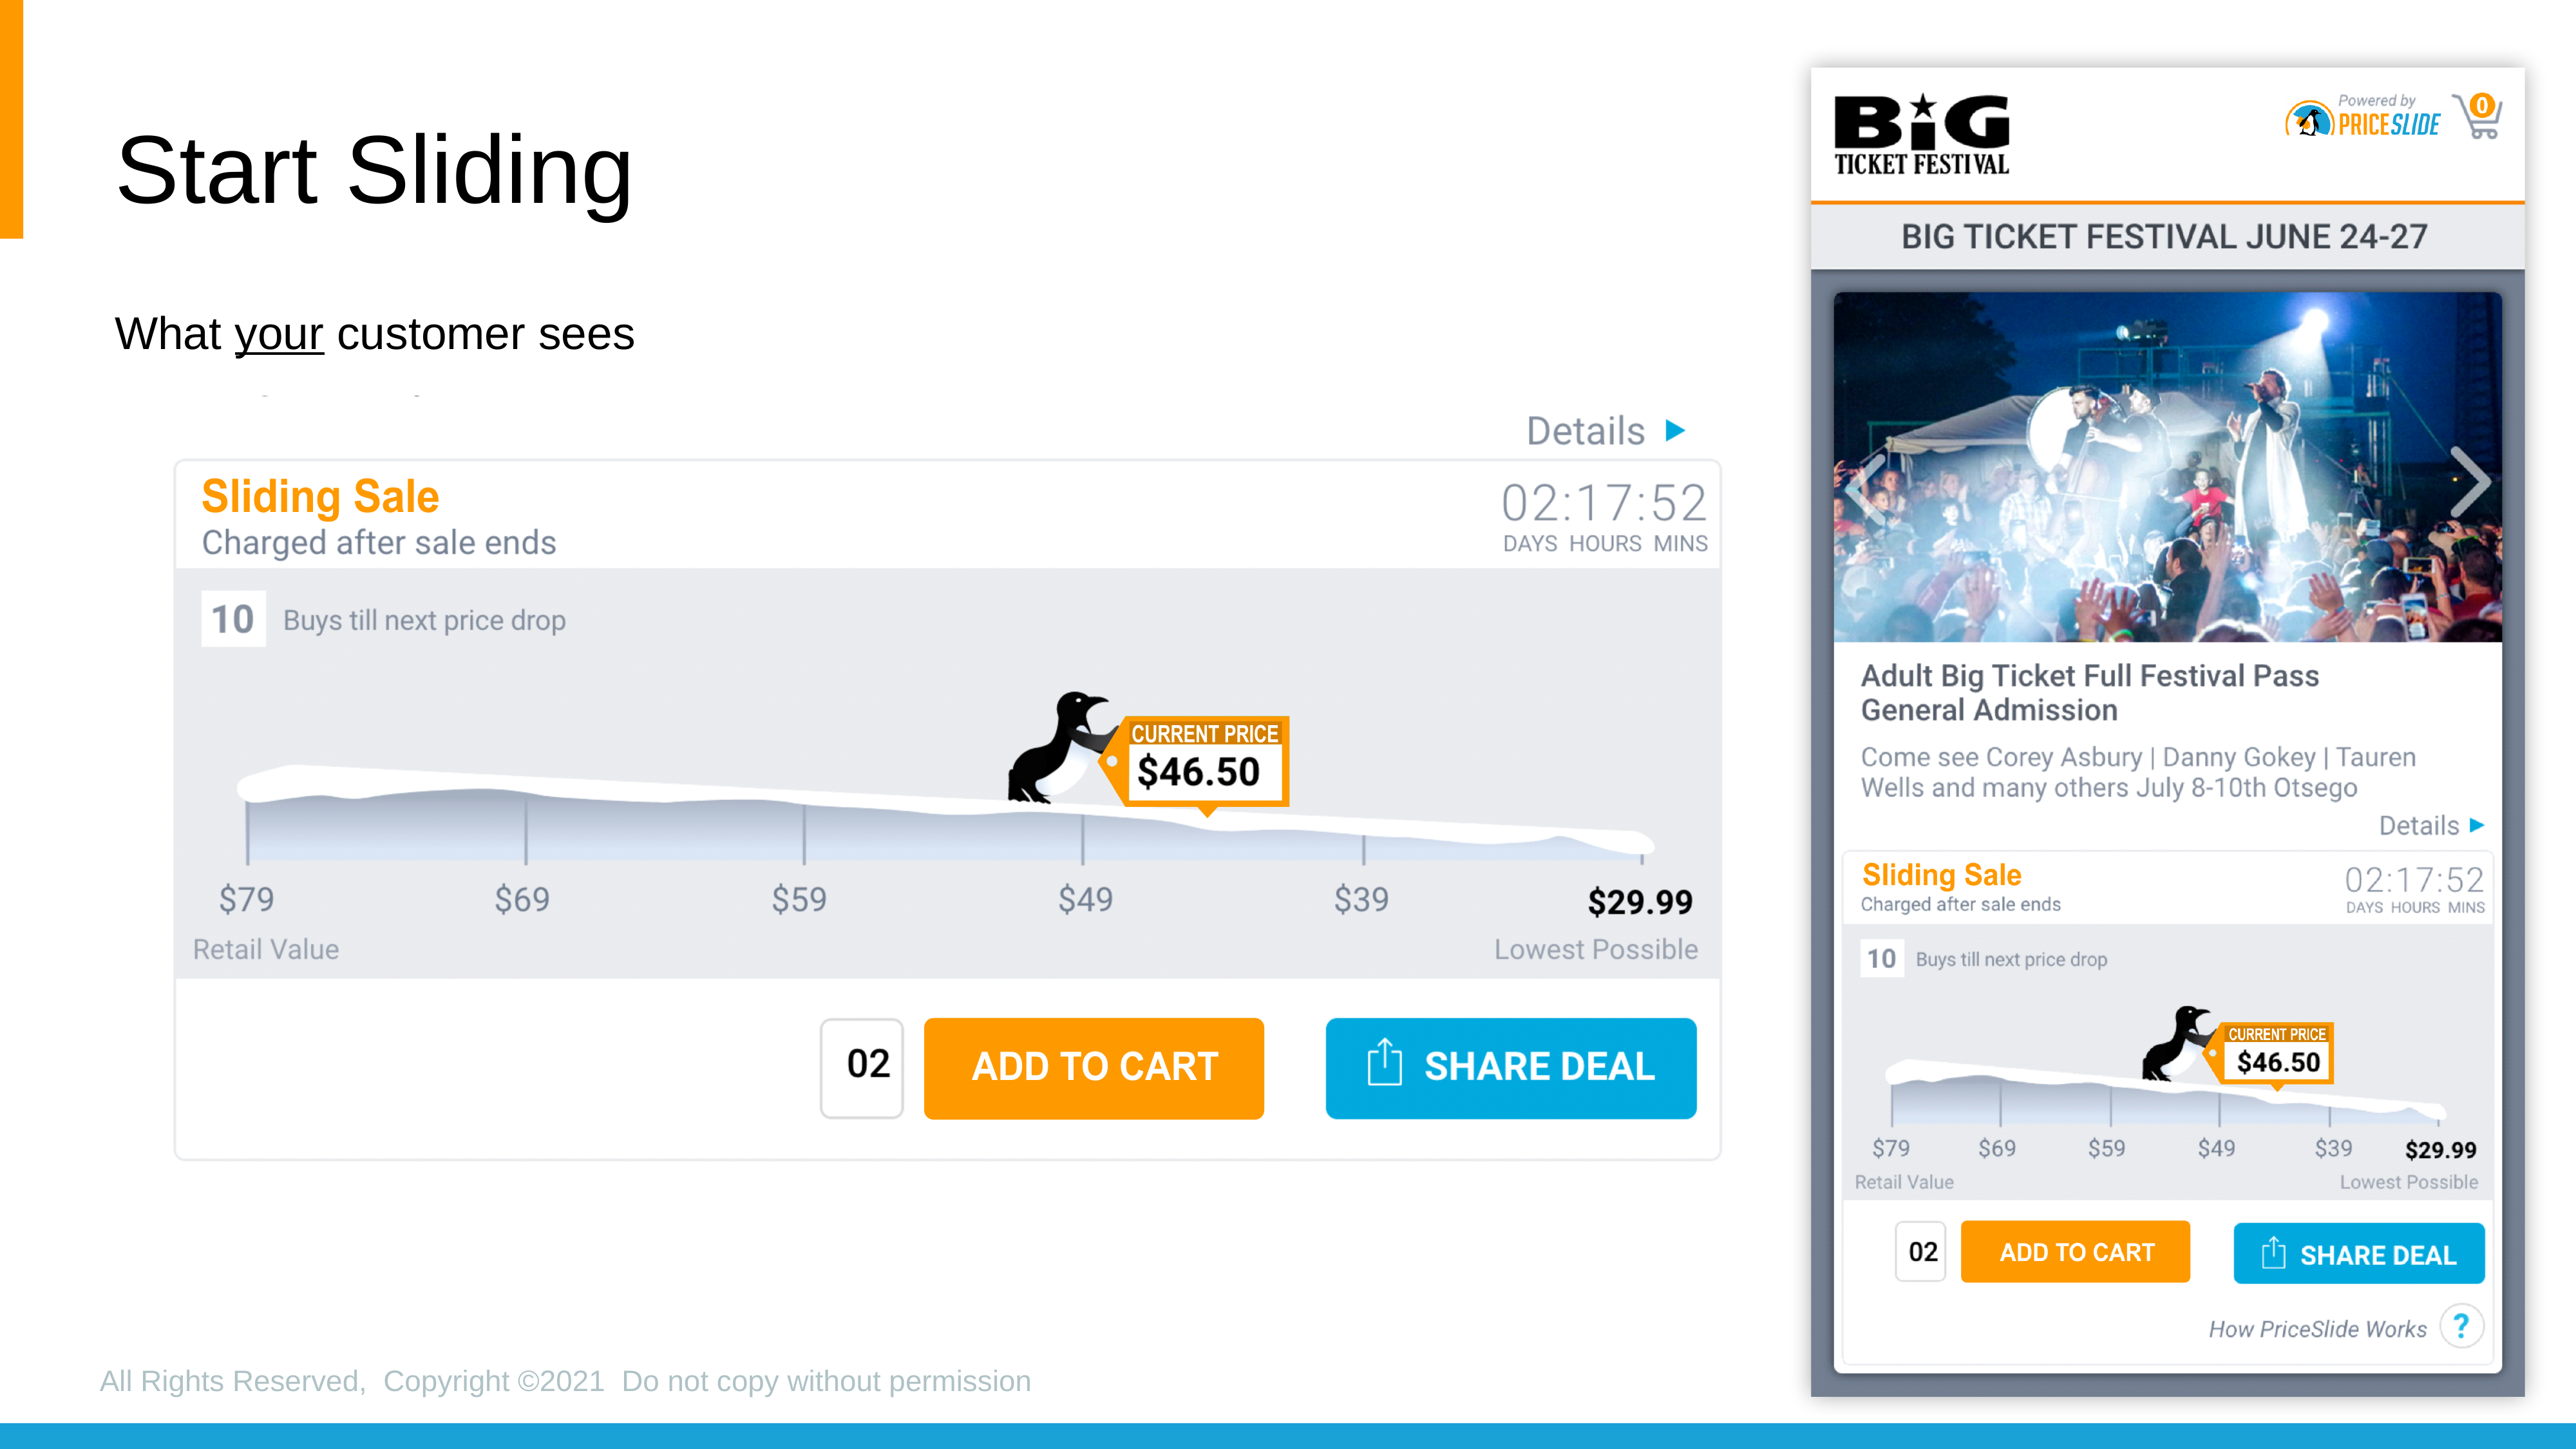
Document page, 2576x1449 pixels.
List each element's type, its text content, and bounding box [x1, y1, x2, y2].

title Start Sliding What your customer sees [107, 91, 1795, 397]
picture [157, 395, 1728, 1180]
picture [1811, 68, 2525, 1397]
